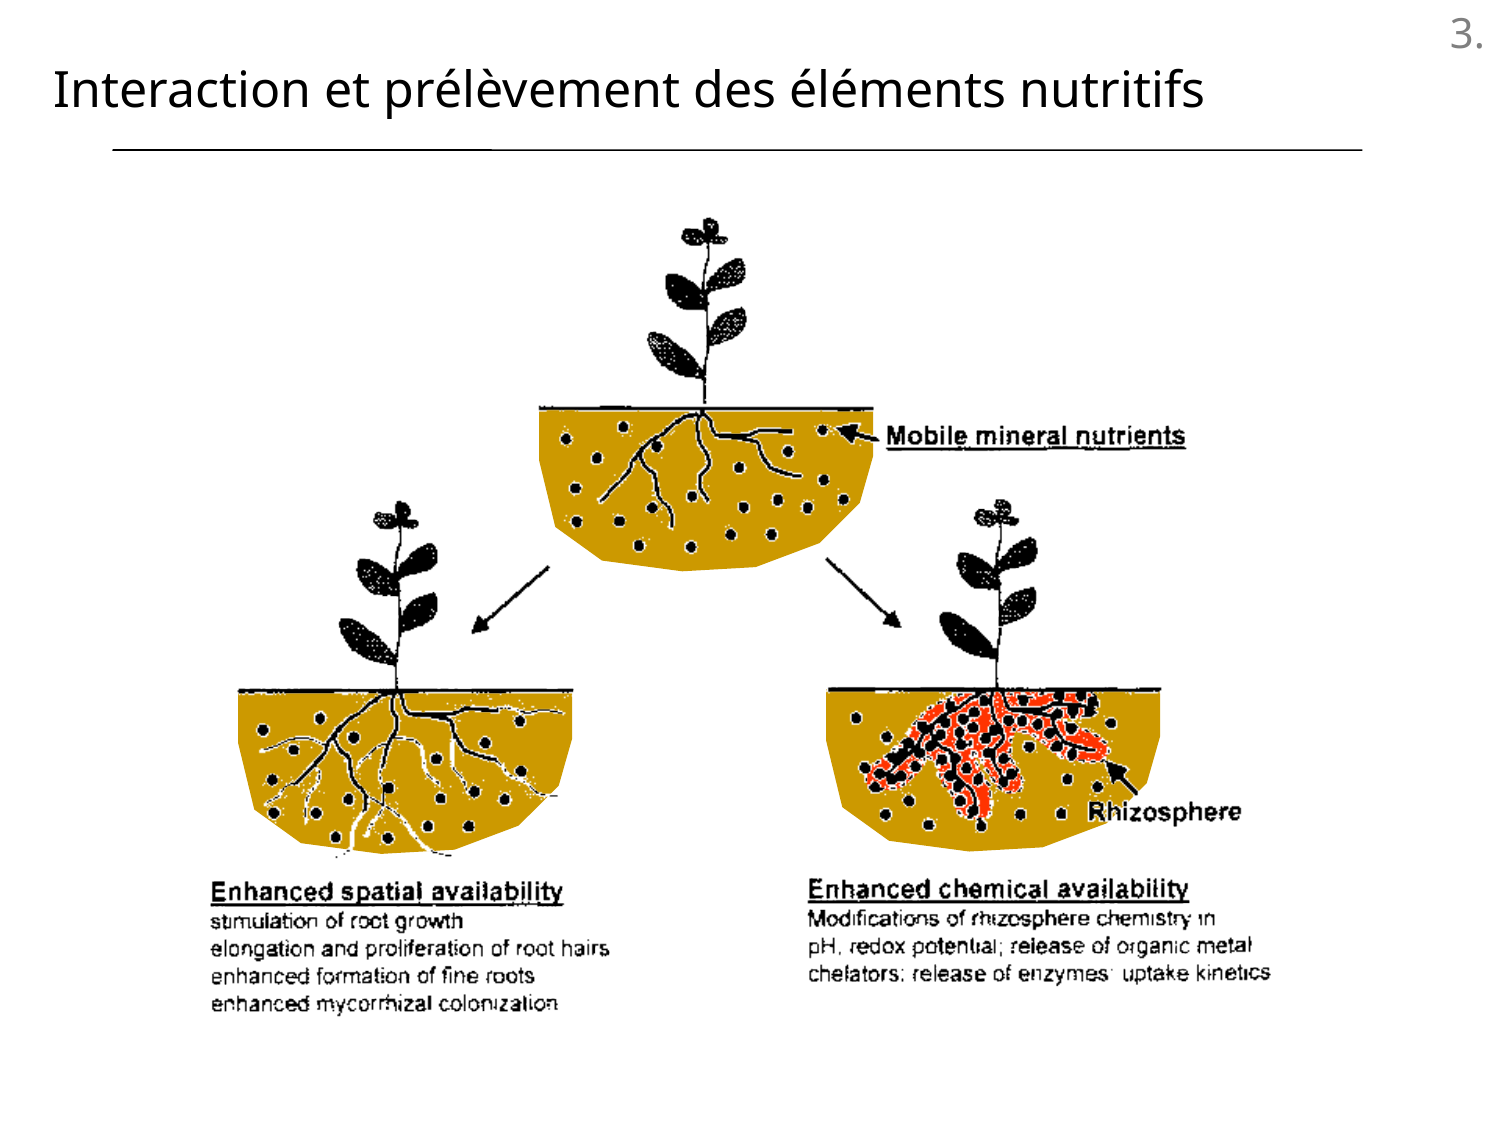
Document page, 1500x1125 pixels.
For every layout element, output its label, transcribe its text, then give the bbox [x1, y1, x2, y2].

picture [199, 199, 1285, 1021]
text_box Interaction et prélèvement des éléments nutritifs [38, 49, 1222, 125]
